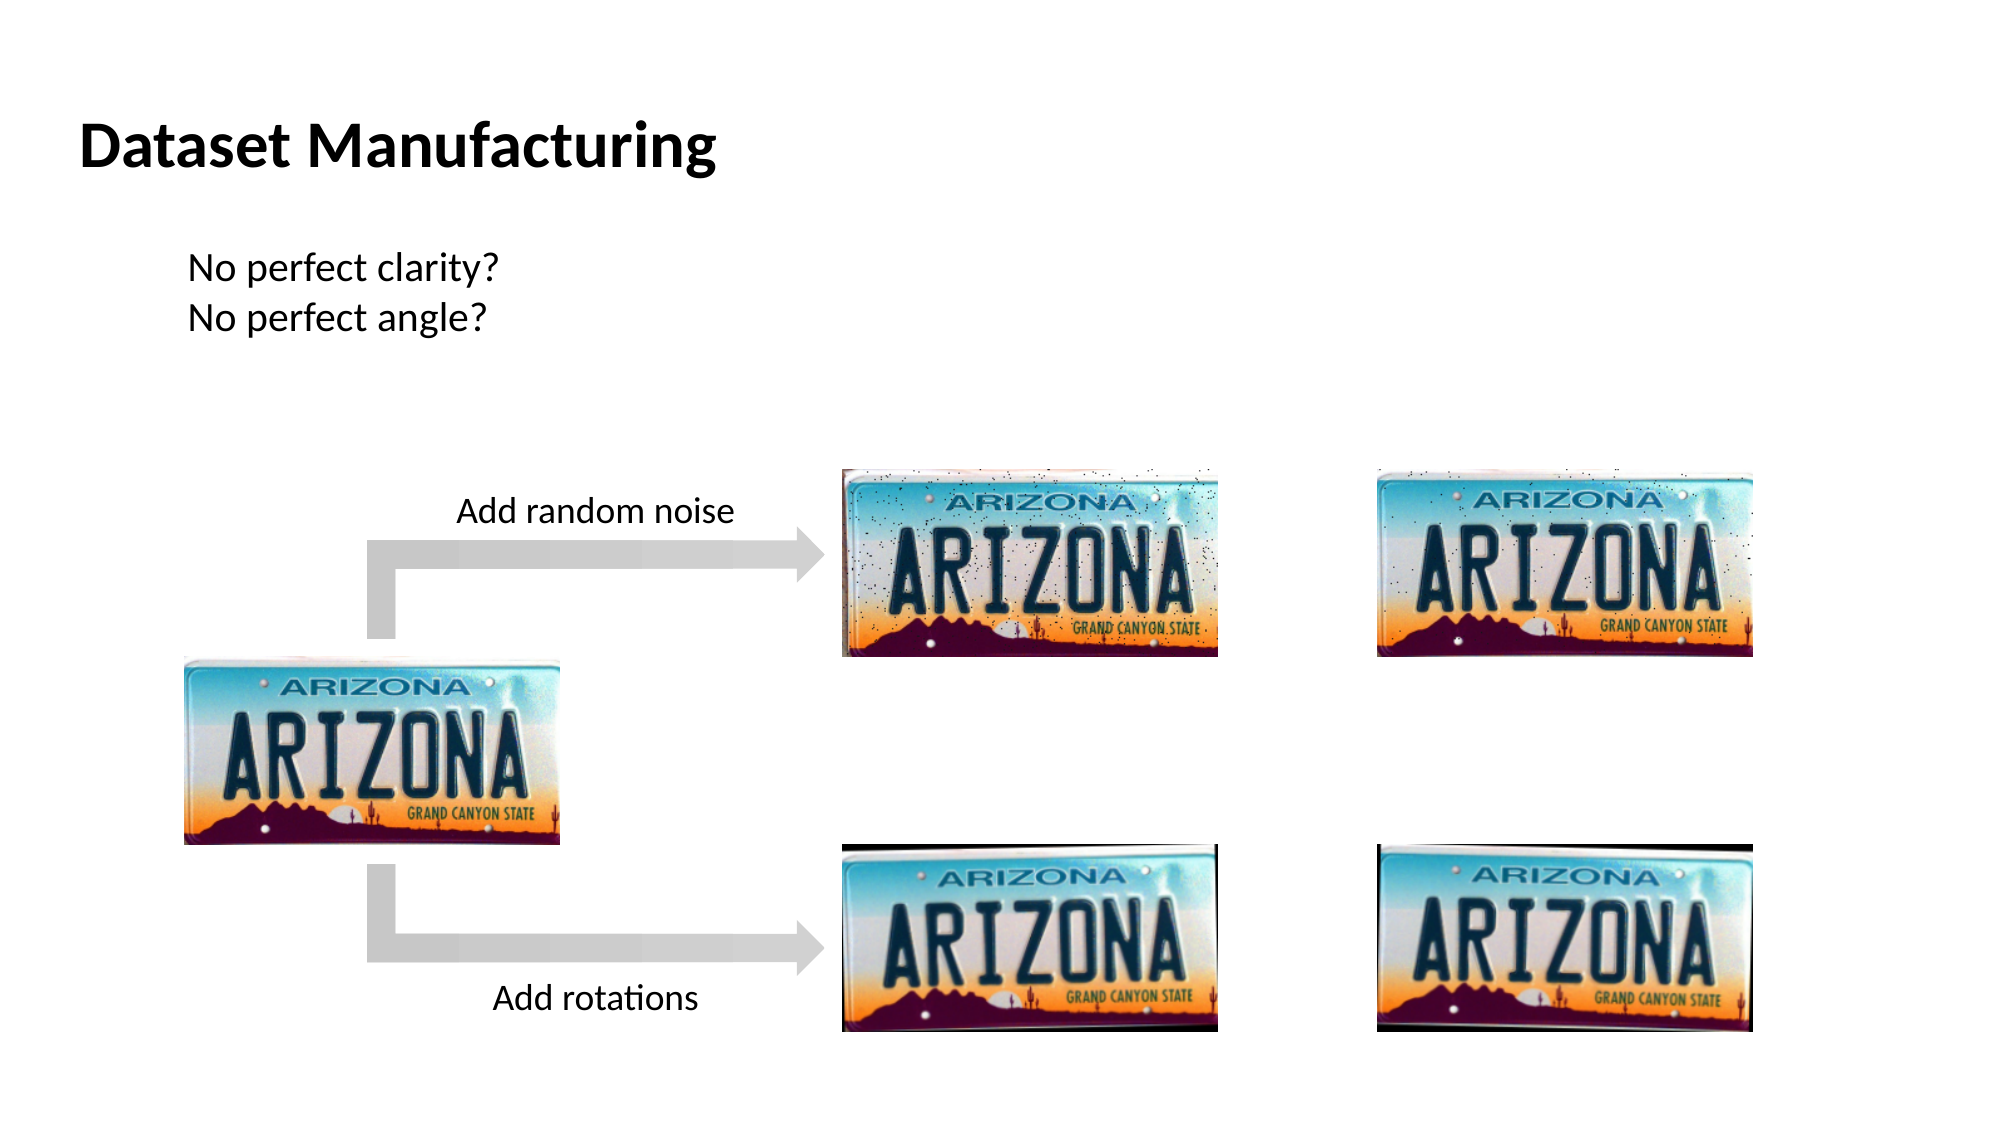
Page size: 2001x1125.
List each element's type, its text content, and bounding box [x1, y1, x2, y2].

text_box Dataset Manufacturing [64, 93, 1168, 188]
text_box No perfect clarity? No perfect angle? [173, 232, 719, 348]
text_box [184, 469, 1753, 1032]
